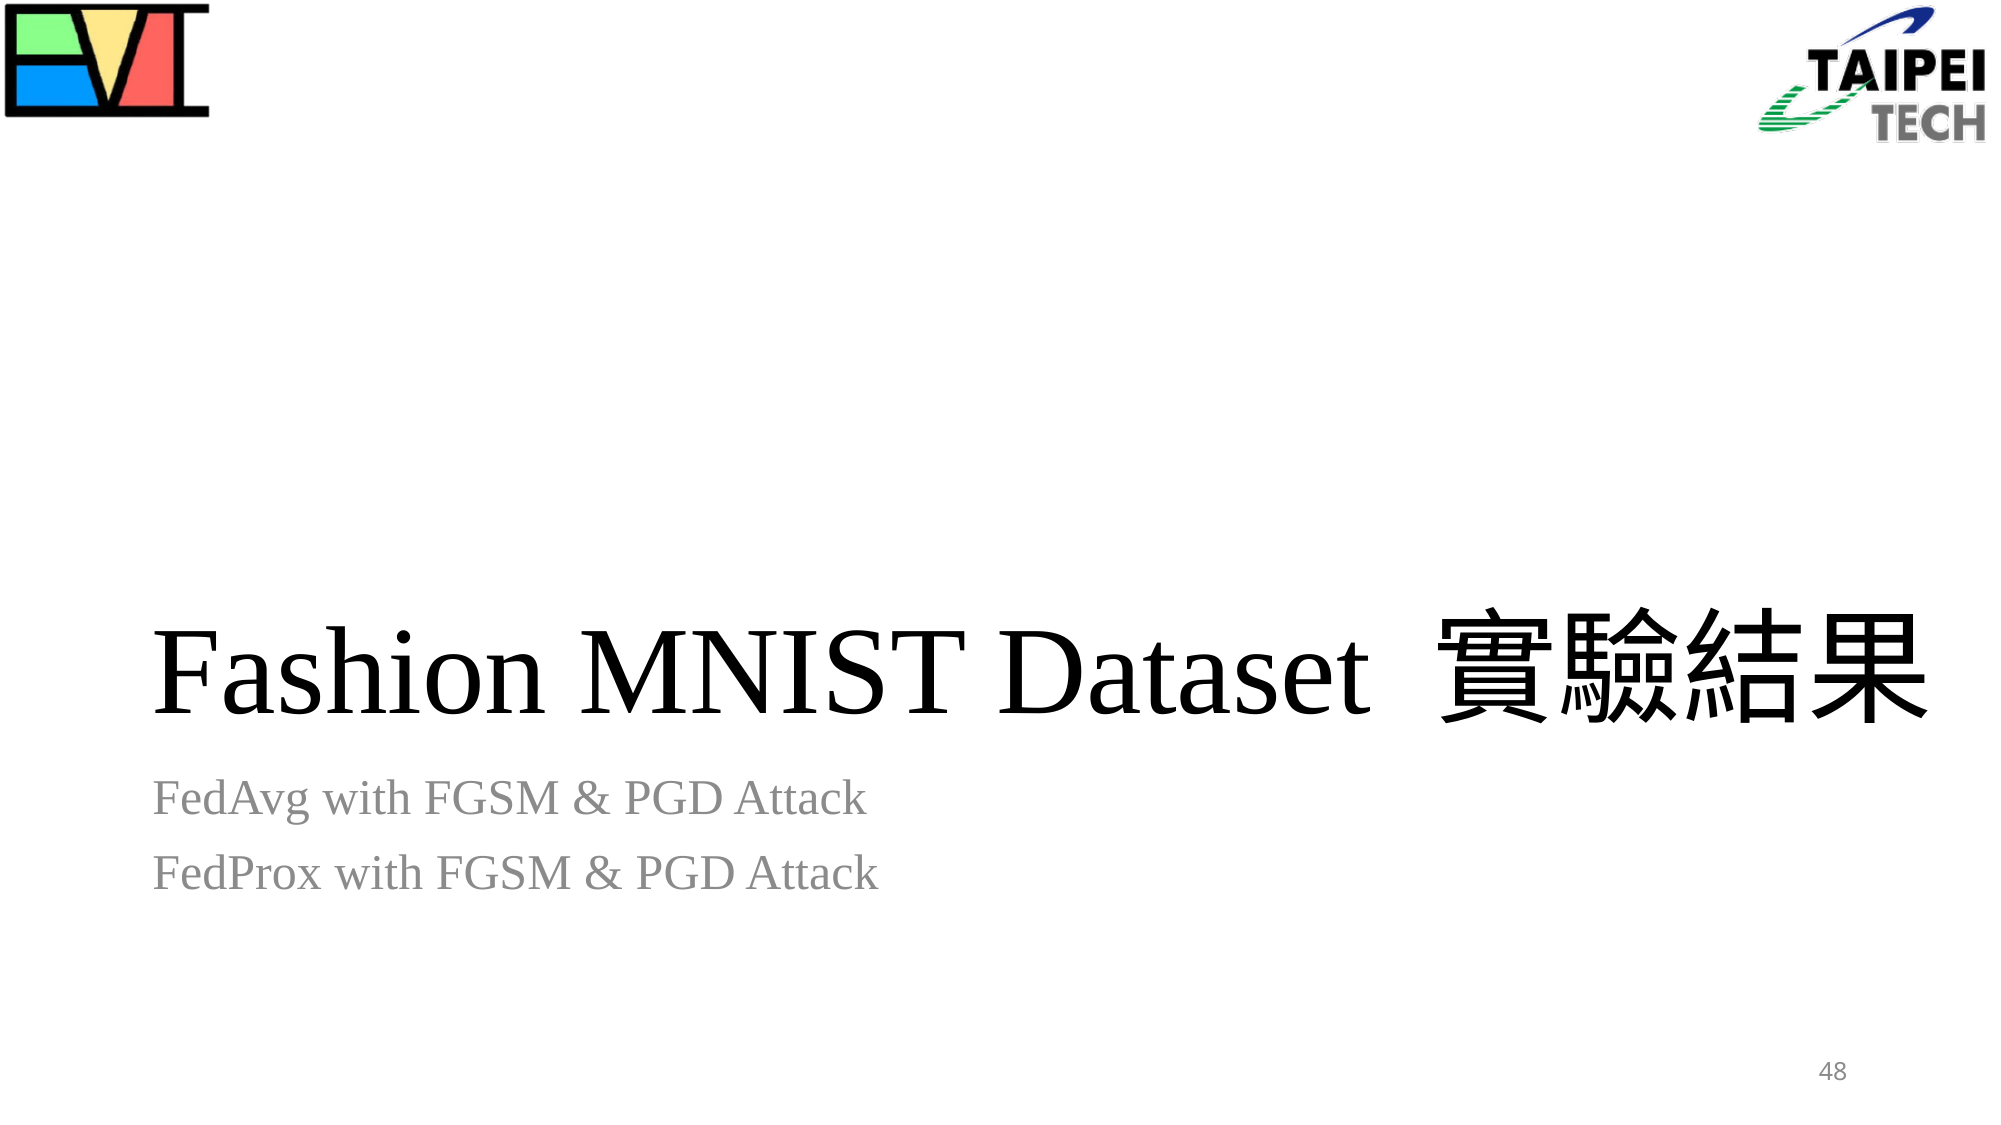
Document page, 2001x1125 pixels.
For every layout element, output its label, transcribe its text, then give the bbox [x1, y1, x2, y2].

picture [1743, 0, 2000, 150]
picture [0, 0, 215, 121]
title Fashion MNIST Dataset 實驗結果 [136, 280, 1955, 749]
slide_number 48 [1412, 1042, 1863, 1103]
list FedAvg with FGSM & PGD Attack FedProx with FGSM & PGD Attack [137, 763, 1863, 1011]
